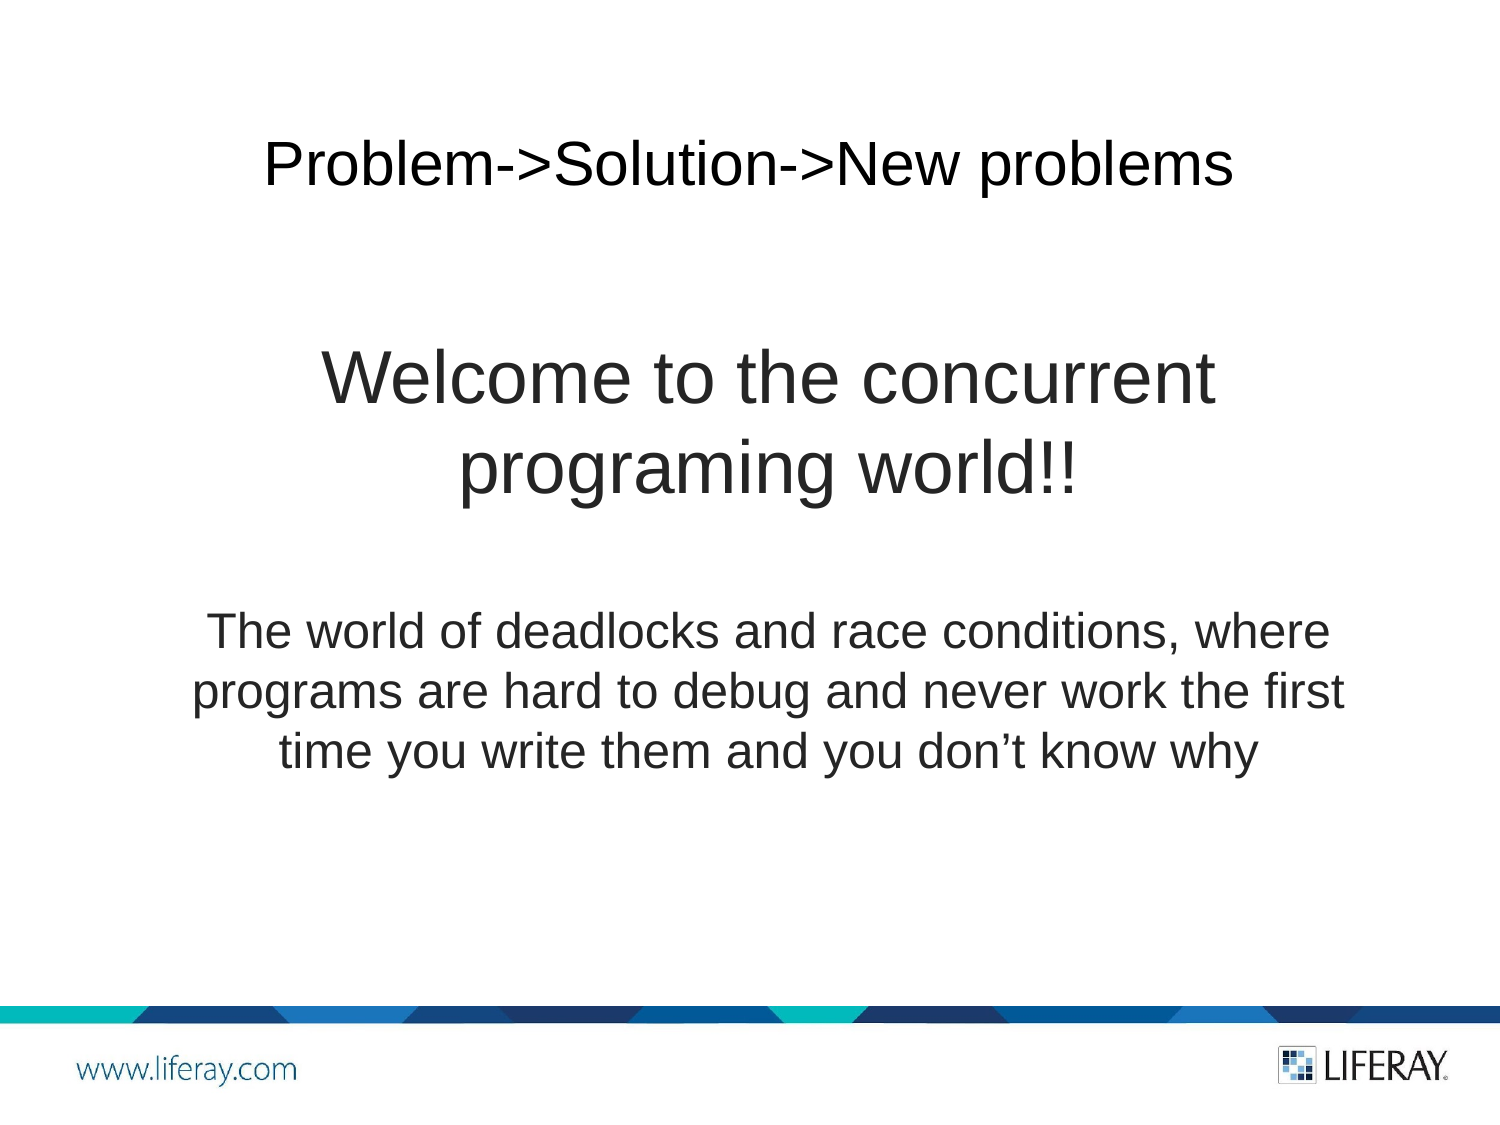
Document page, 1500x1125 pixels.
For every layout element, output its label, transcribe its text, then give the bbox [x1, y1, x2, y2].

picture [0, 1006, 1500, 1125]
title Problem->Solution->New problems [51, 97, 1449, 223]
text_box Welcome to the concurrent programing world!! The world of deadlocks and race conditions, where programs are hard to debug and never work the first time you write them and you don’t know why [165, 313, 1373, 890]
